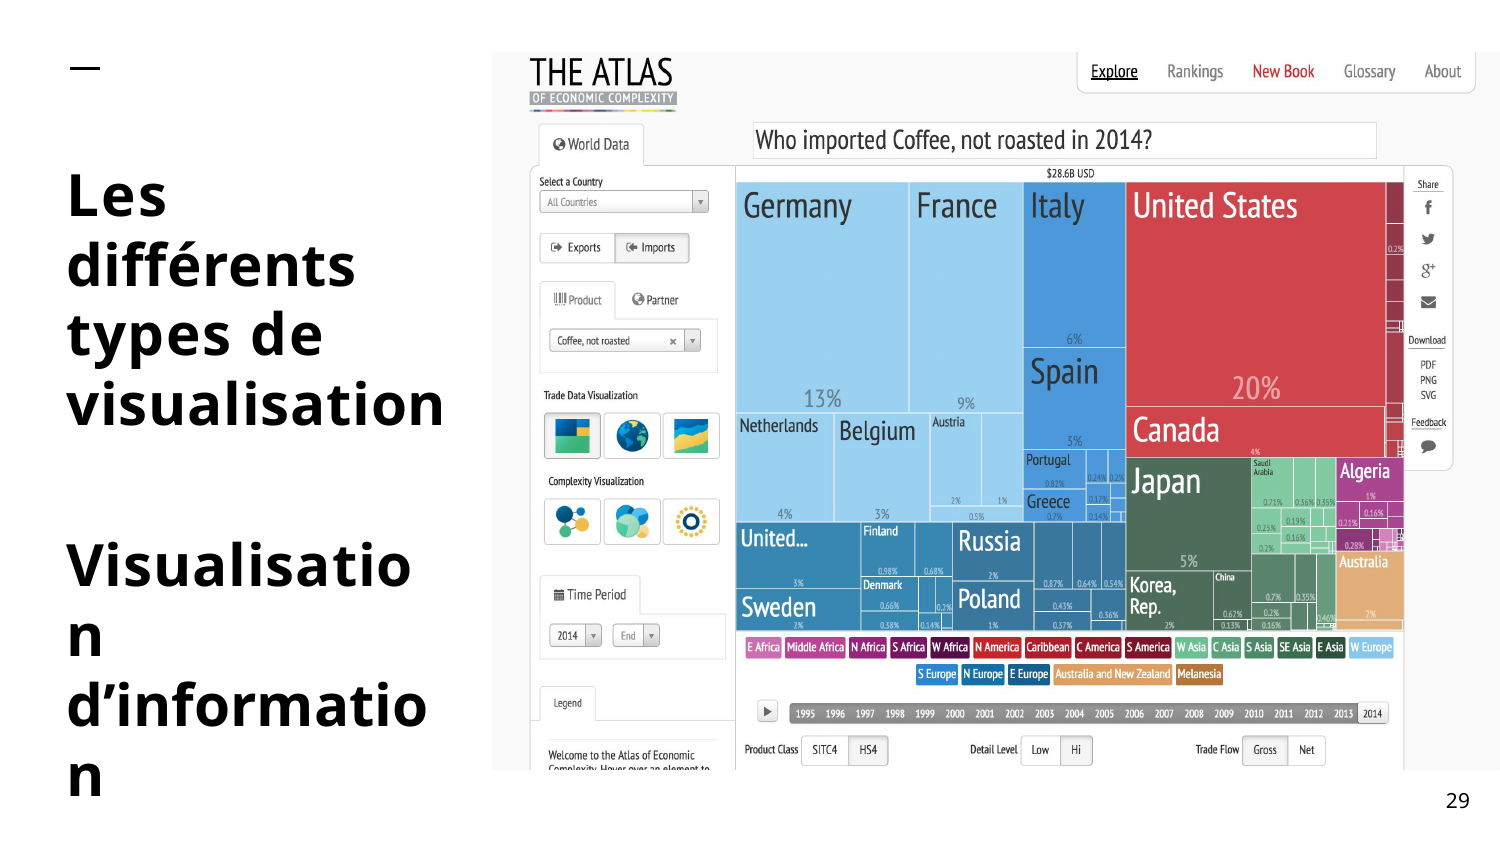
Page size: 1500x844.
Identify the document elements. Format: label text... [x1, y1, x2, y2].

text_box Visualisation d’information [64, 526, 446, 809]
picture [492, 52, 1500, 770]
slide_number 29 [1439, 786, 1479, 844]
title Les différents types de visualisation [64, 155, 456, 508]
